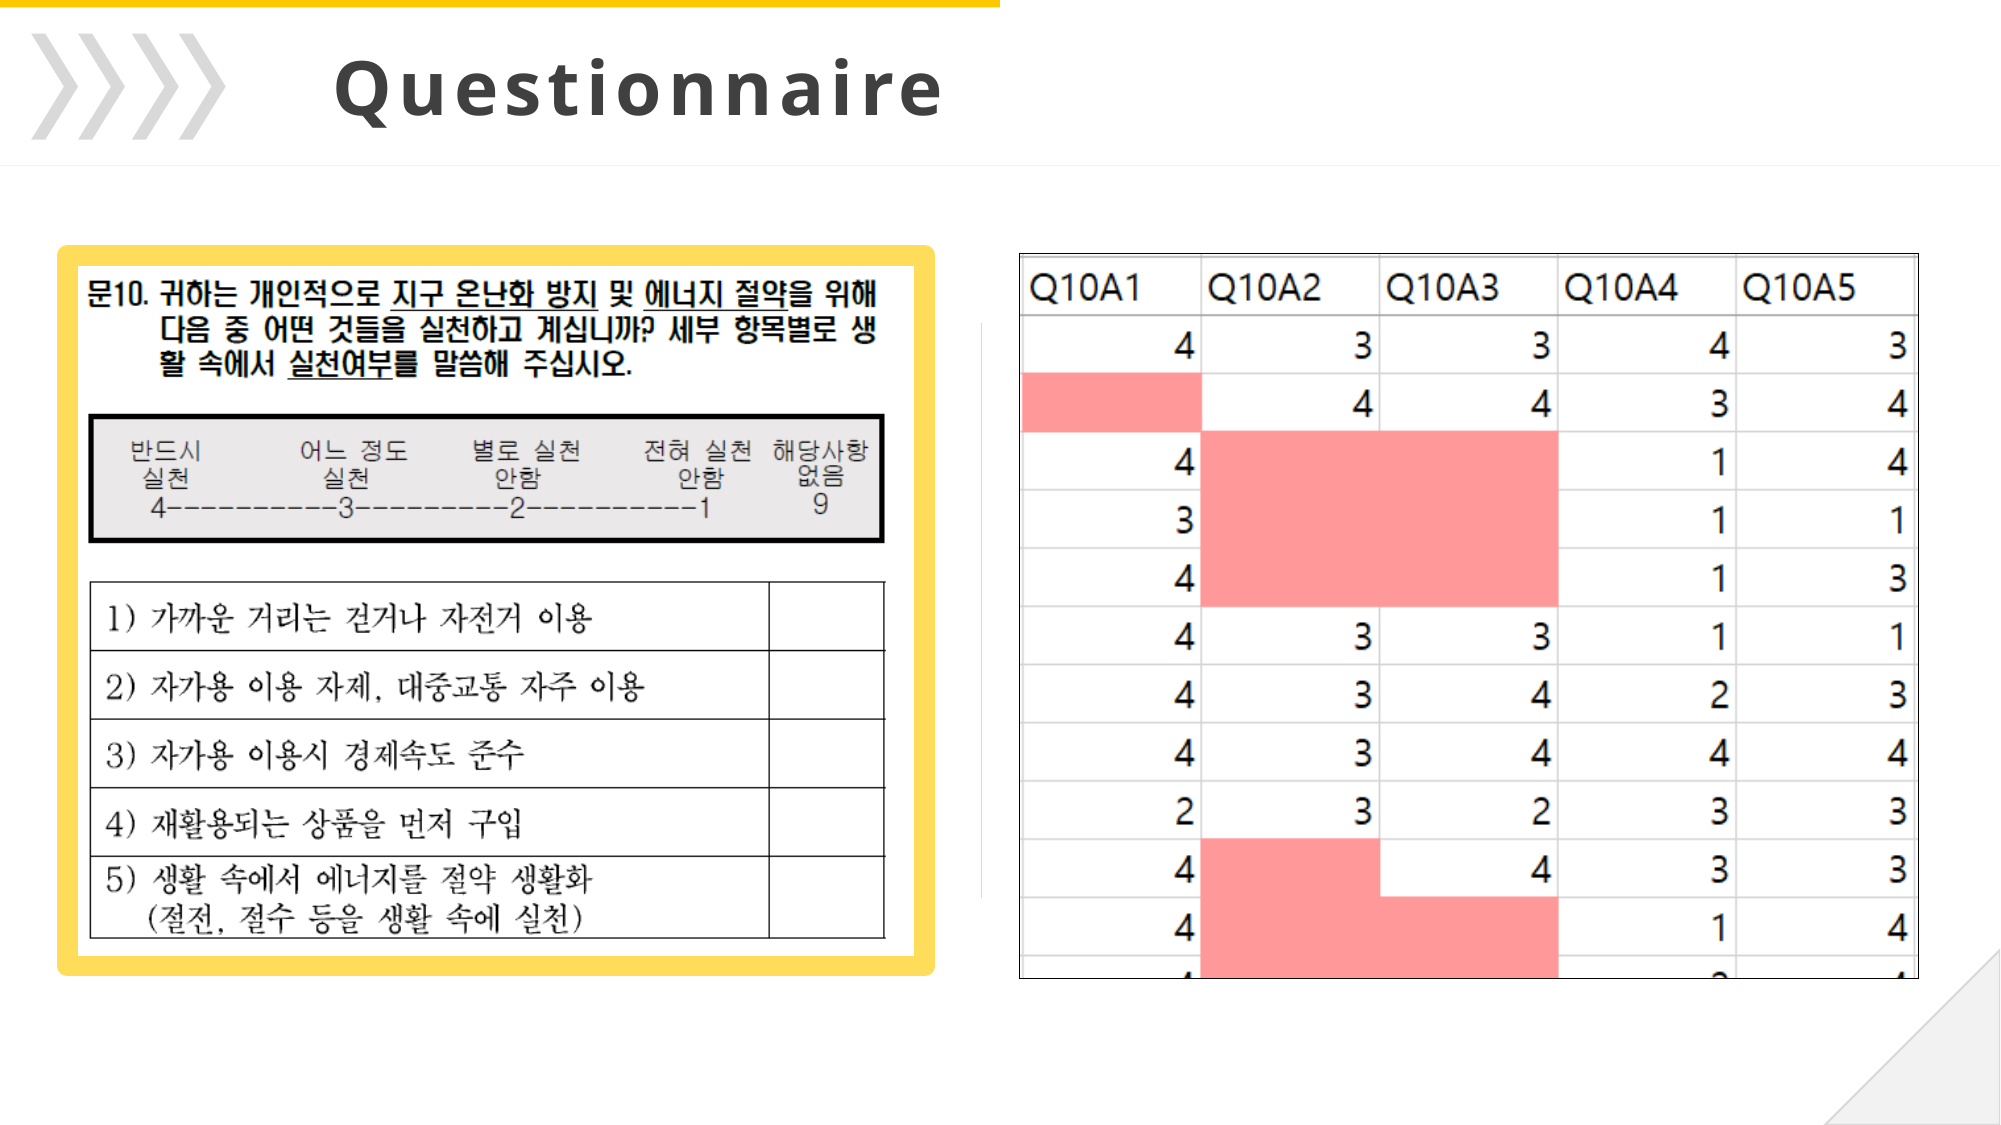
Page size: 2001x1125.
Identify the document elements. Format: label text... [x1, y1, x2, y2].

picture [1019, 253, 1919, 979]
text_box Questionnaire [317, 32, 959, 138]
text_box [131, 33, 226, 140]
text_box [31, 33, 125, 140]
text_box [0, 0, 1001, 8]
picture [78, 265, 915, 956]
